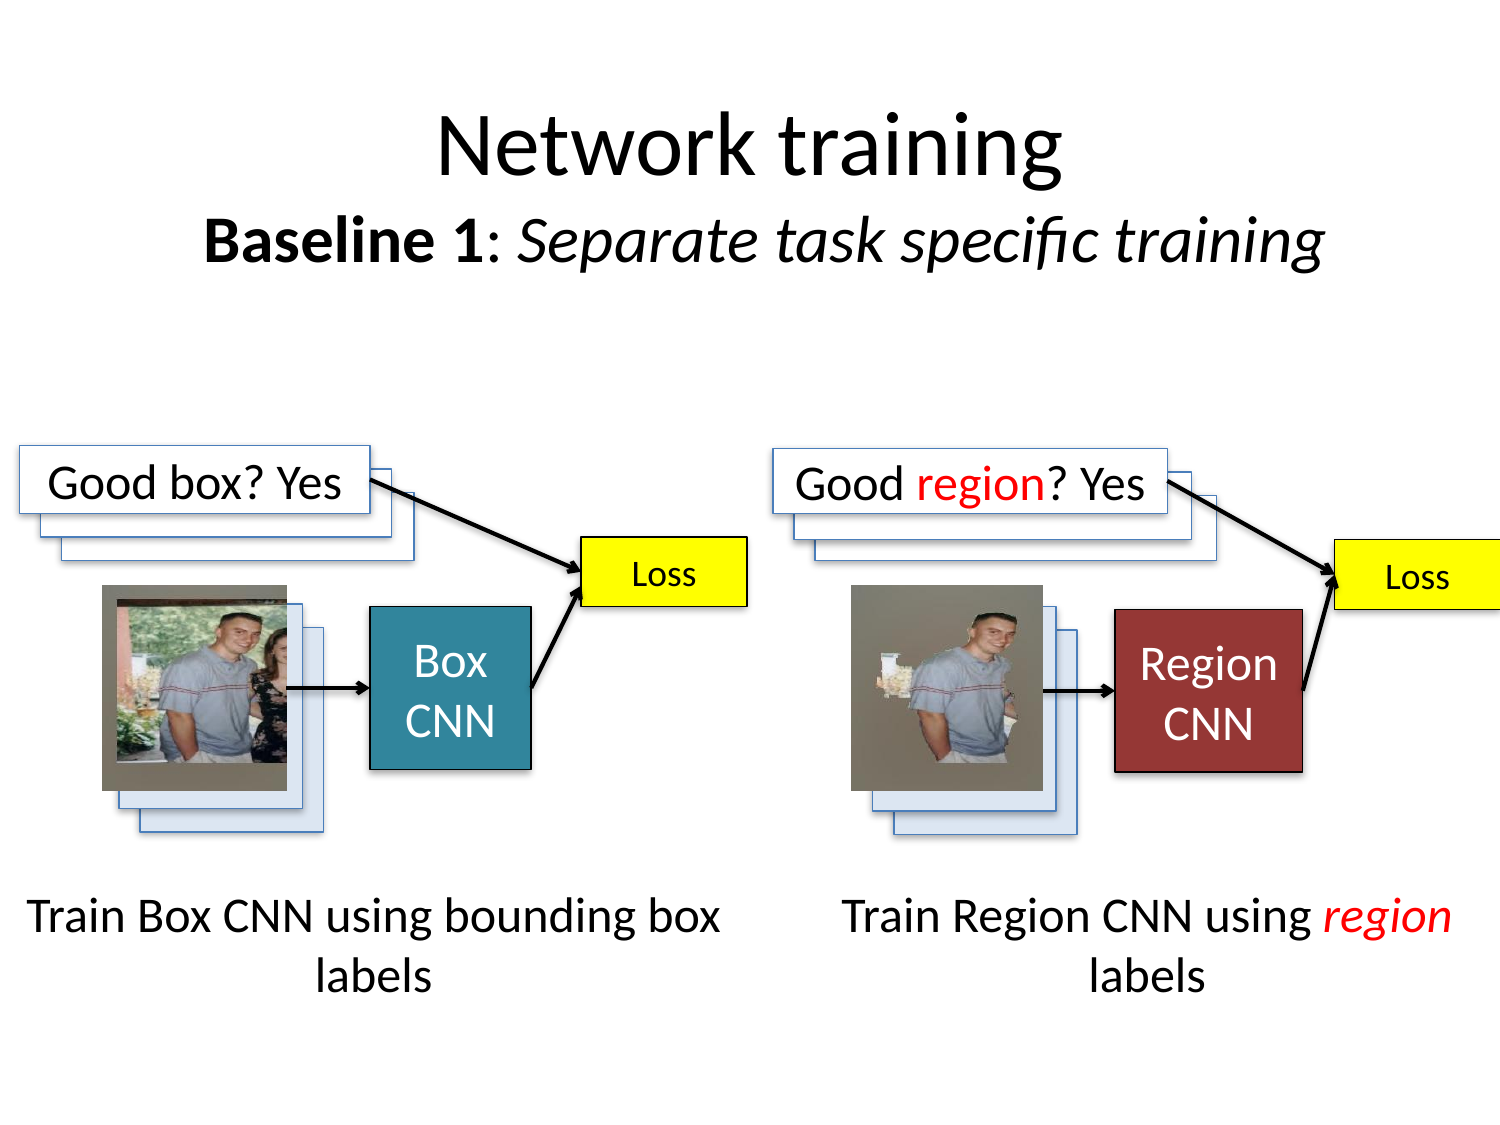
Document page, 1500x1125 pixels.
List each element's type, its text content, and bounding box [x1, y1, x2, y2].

text_box Train Box CNN using bounding box labels [0, 874, 748, 1010]
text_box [772, 448, 1500, 836]
text_box Train Region CNN using region labels [793, 874, 1500, 1010]
title Network training [75, 45, 1425, 188]
text_box Baseline 1: Separate task specific training [30, 188, 1500, 363]
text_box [19, 445, 748, 833]
